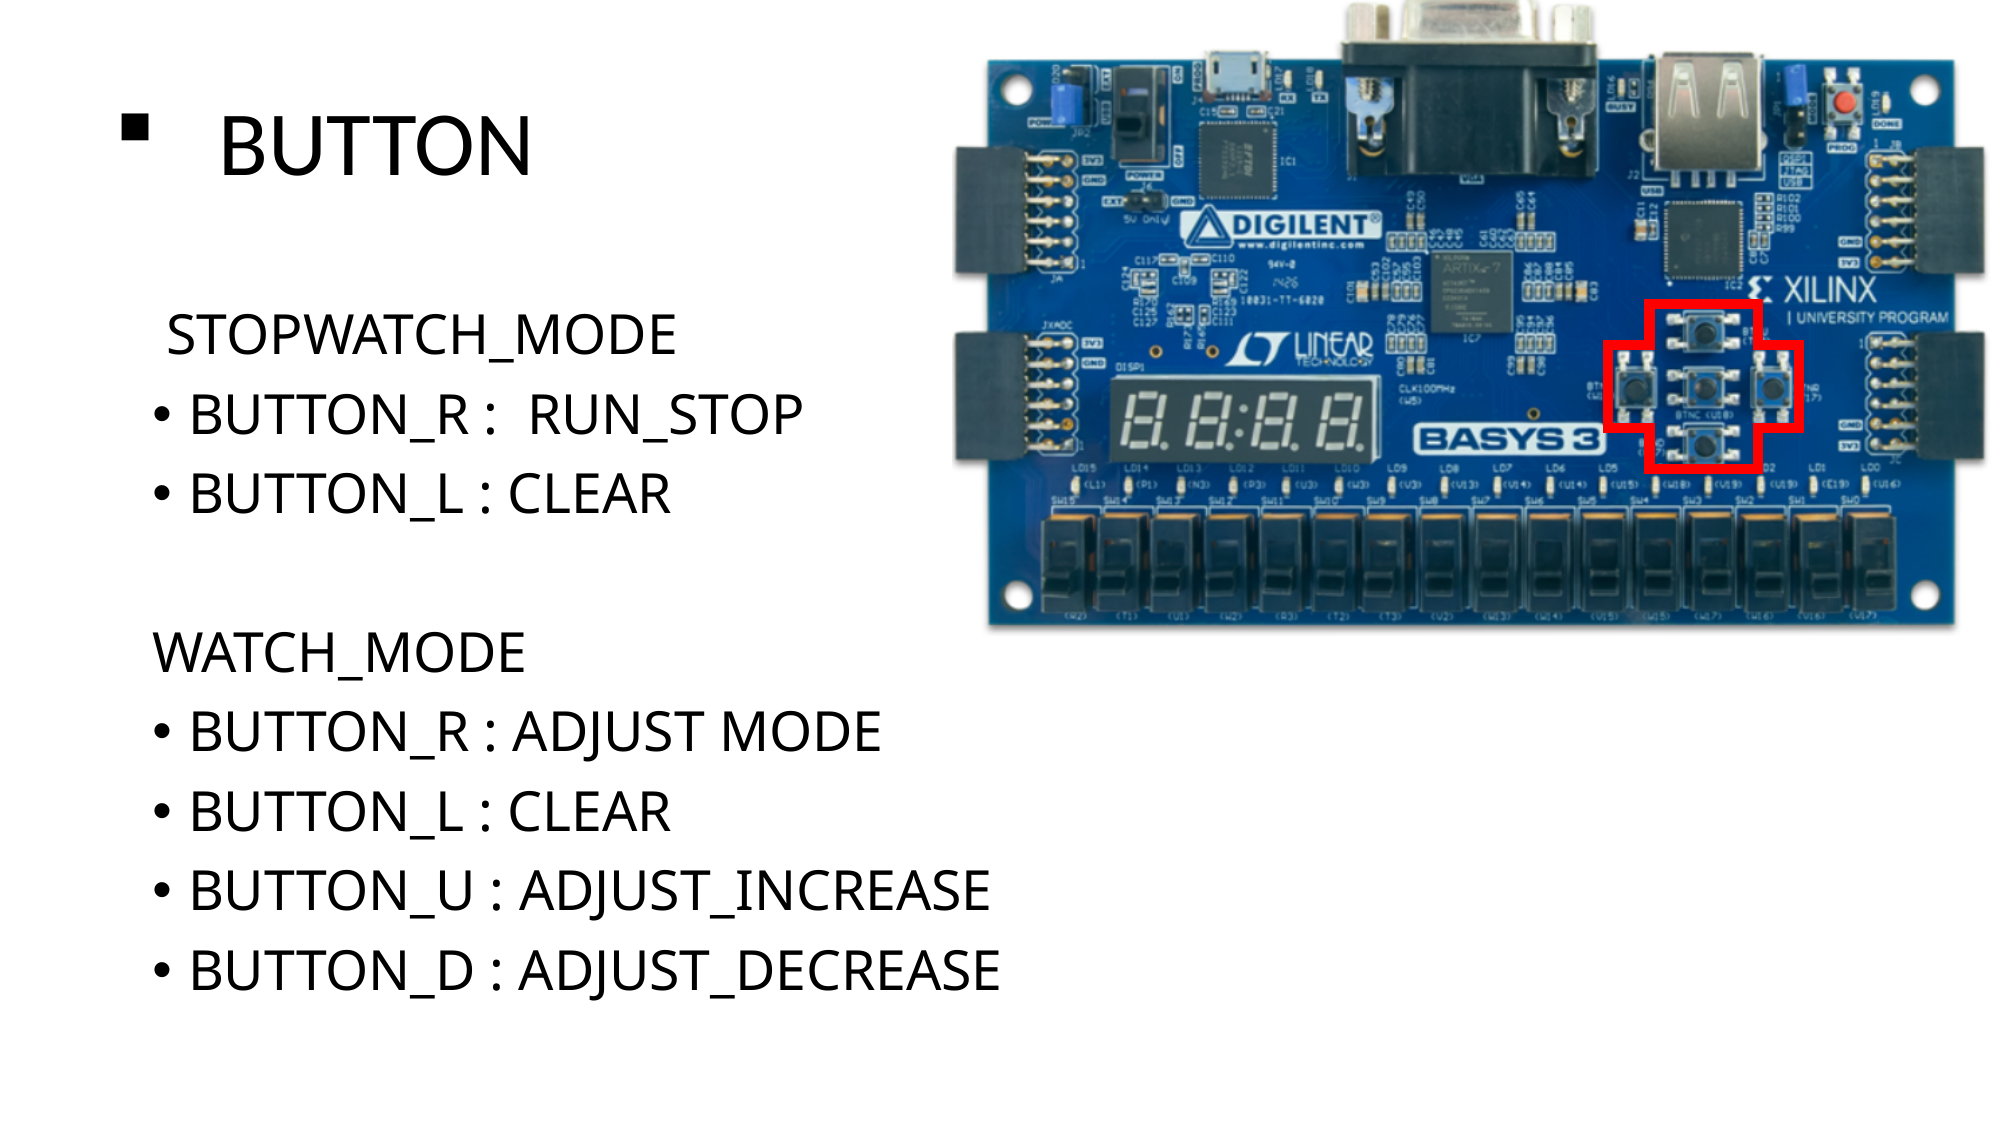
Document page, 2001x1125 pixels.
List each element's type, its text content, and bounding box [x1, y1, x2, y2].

title BUTTON [99, 45, 951, 233]
picture [951, 0, 2000, 636]
list STOPWATCH_MODE BUTTON_R : RUN_STOP BUTTON_L : CLEAR WATCH_MODE BUTTON_R : ADJUST MODE BUTTON_L : CLEAR BUTTON_U : ADJUST_INCREASE BUTTON_D : ADJUST_DECREASE [137, 299, 1863, 1014]
